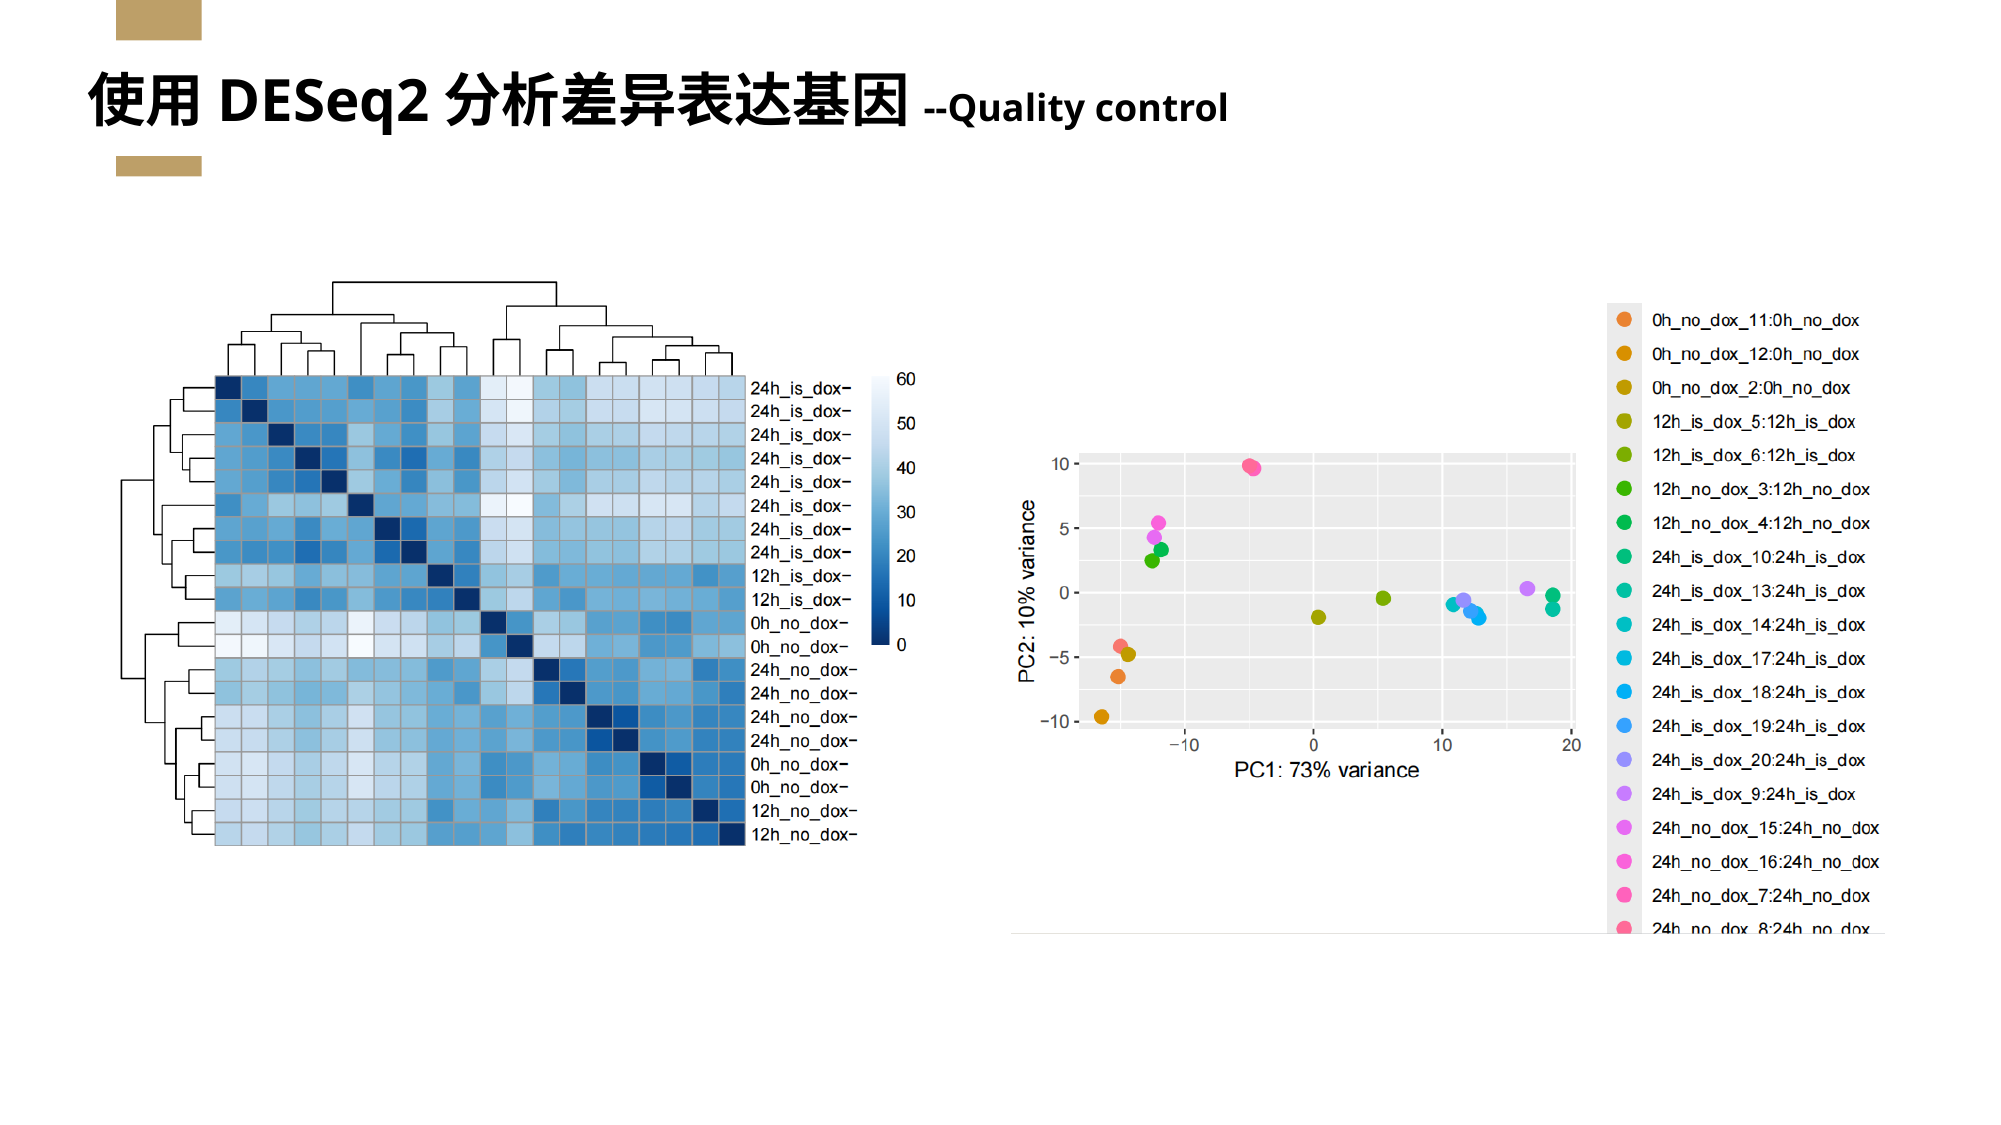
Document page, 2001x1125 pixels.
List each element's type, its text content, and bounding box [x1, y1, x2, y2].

picture [117, 278, 917, 847]
picture [1011, 303, 1885, 934]
text_box 使用DESeq2分析差异表达基因--Quality control [72, 55, 1884, 141]
